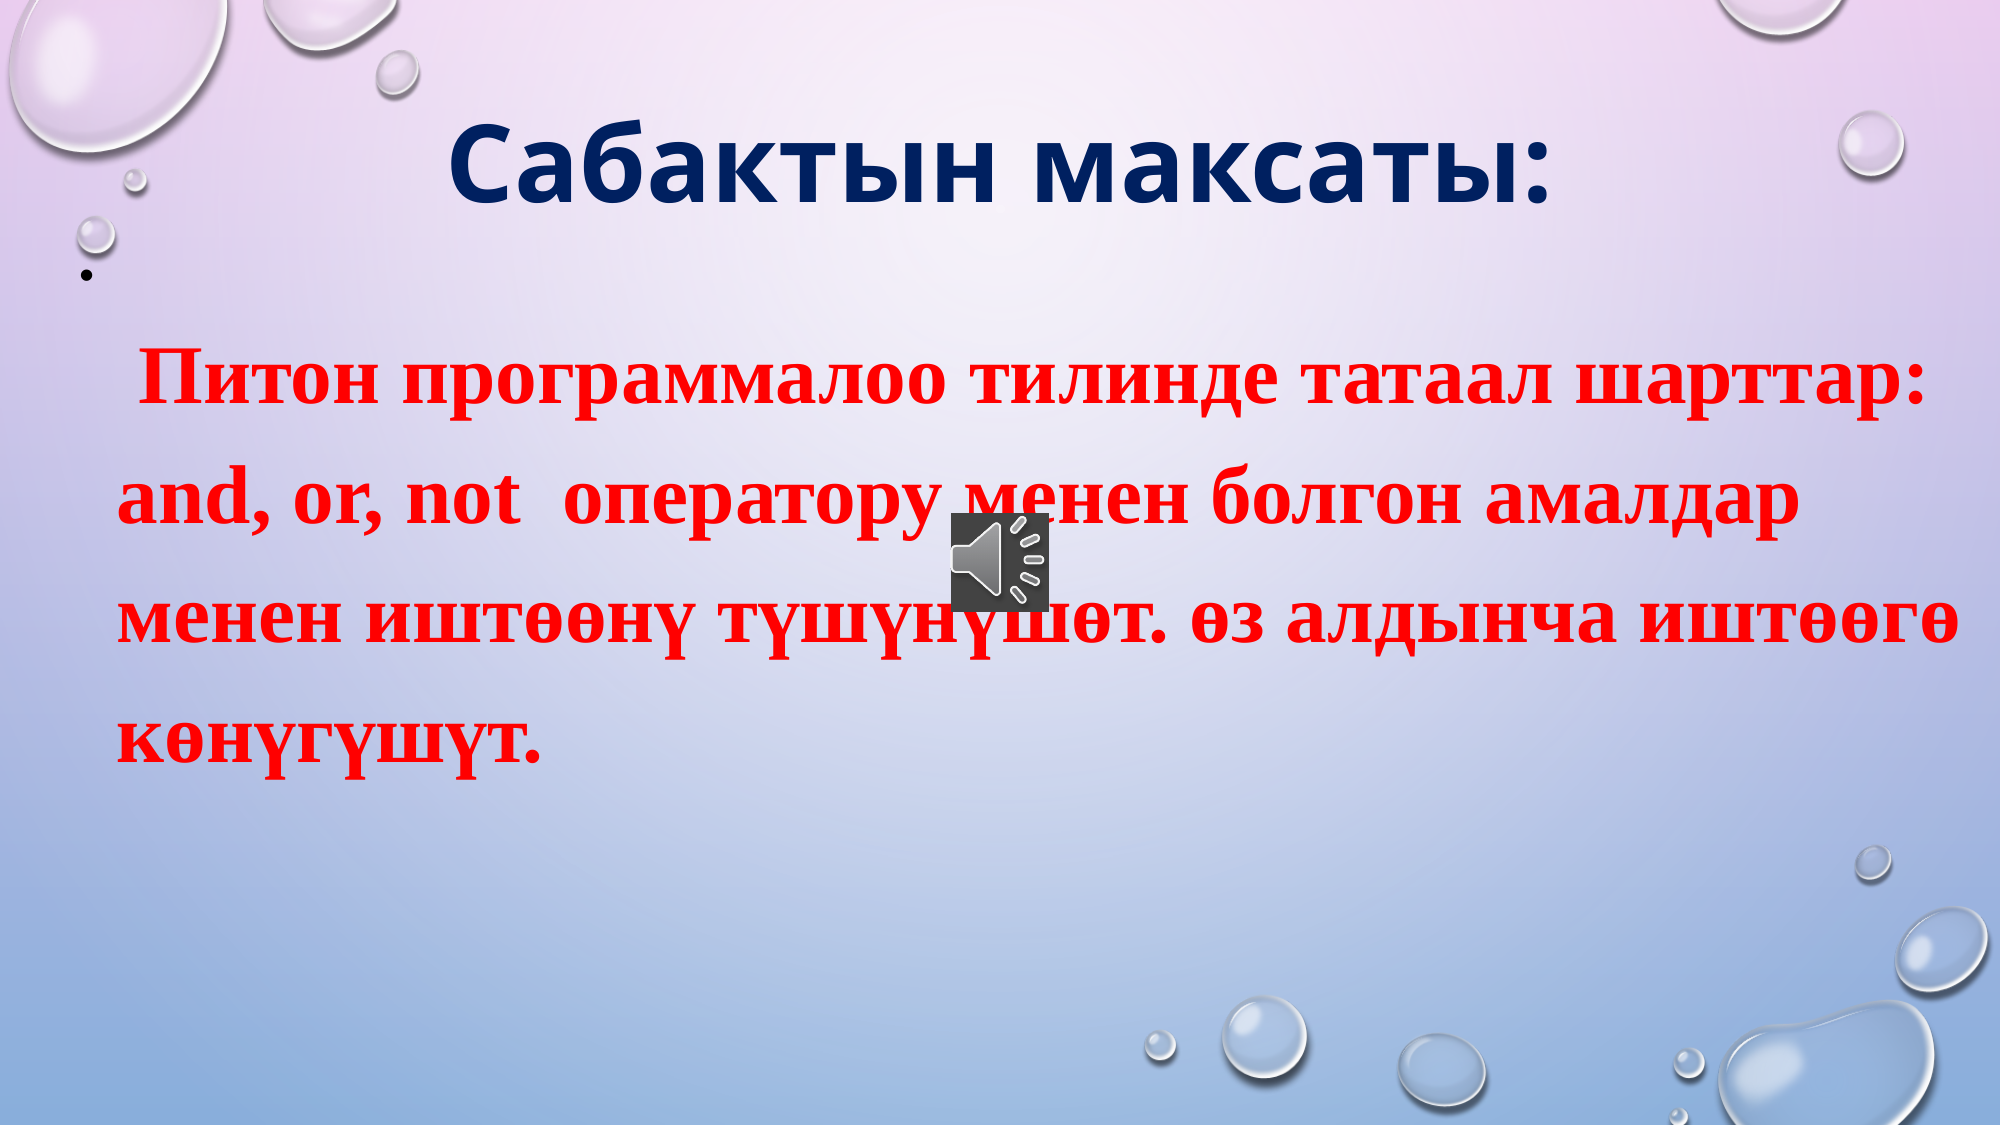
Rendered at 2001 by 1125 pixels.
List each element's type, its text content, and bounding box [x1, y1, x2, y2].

title Сабактын максаты: [149, 101, 1851, 232]
picture [0, 0, 2000, 1125]
list Питон программалоо тилинде татаал шарттар: and, or, not оператору менен болгон амалдар менен иштөөнү түшүнүшөт. өз алдынча иштөөгө көнүгүшүт. [64, 232, 1980, 794]
